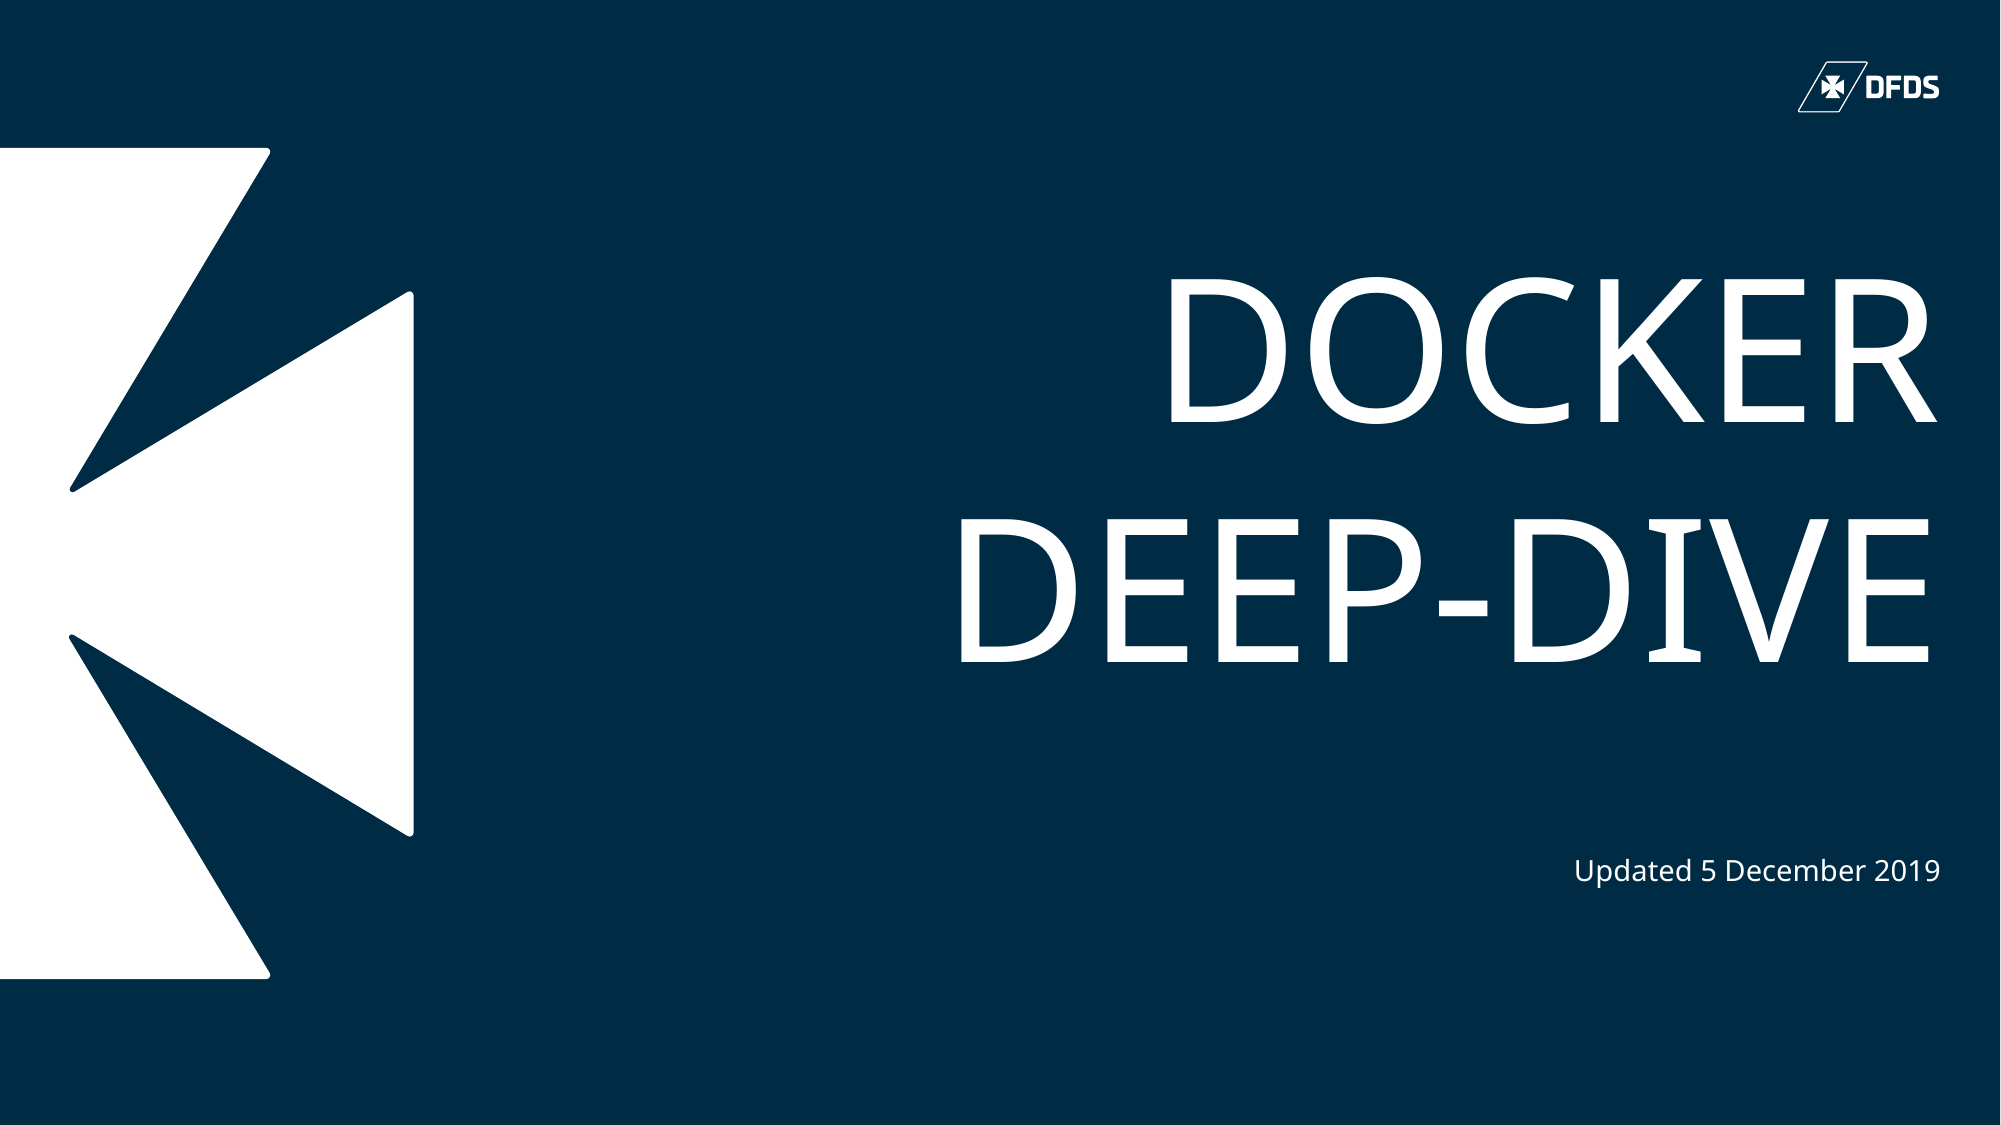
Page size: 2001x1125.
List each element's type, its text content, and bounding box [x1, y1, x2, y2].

title Docker DEEP-Dive Updated 5 December 2019 [456, 222, 1942, 921]
